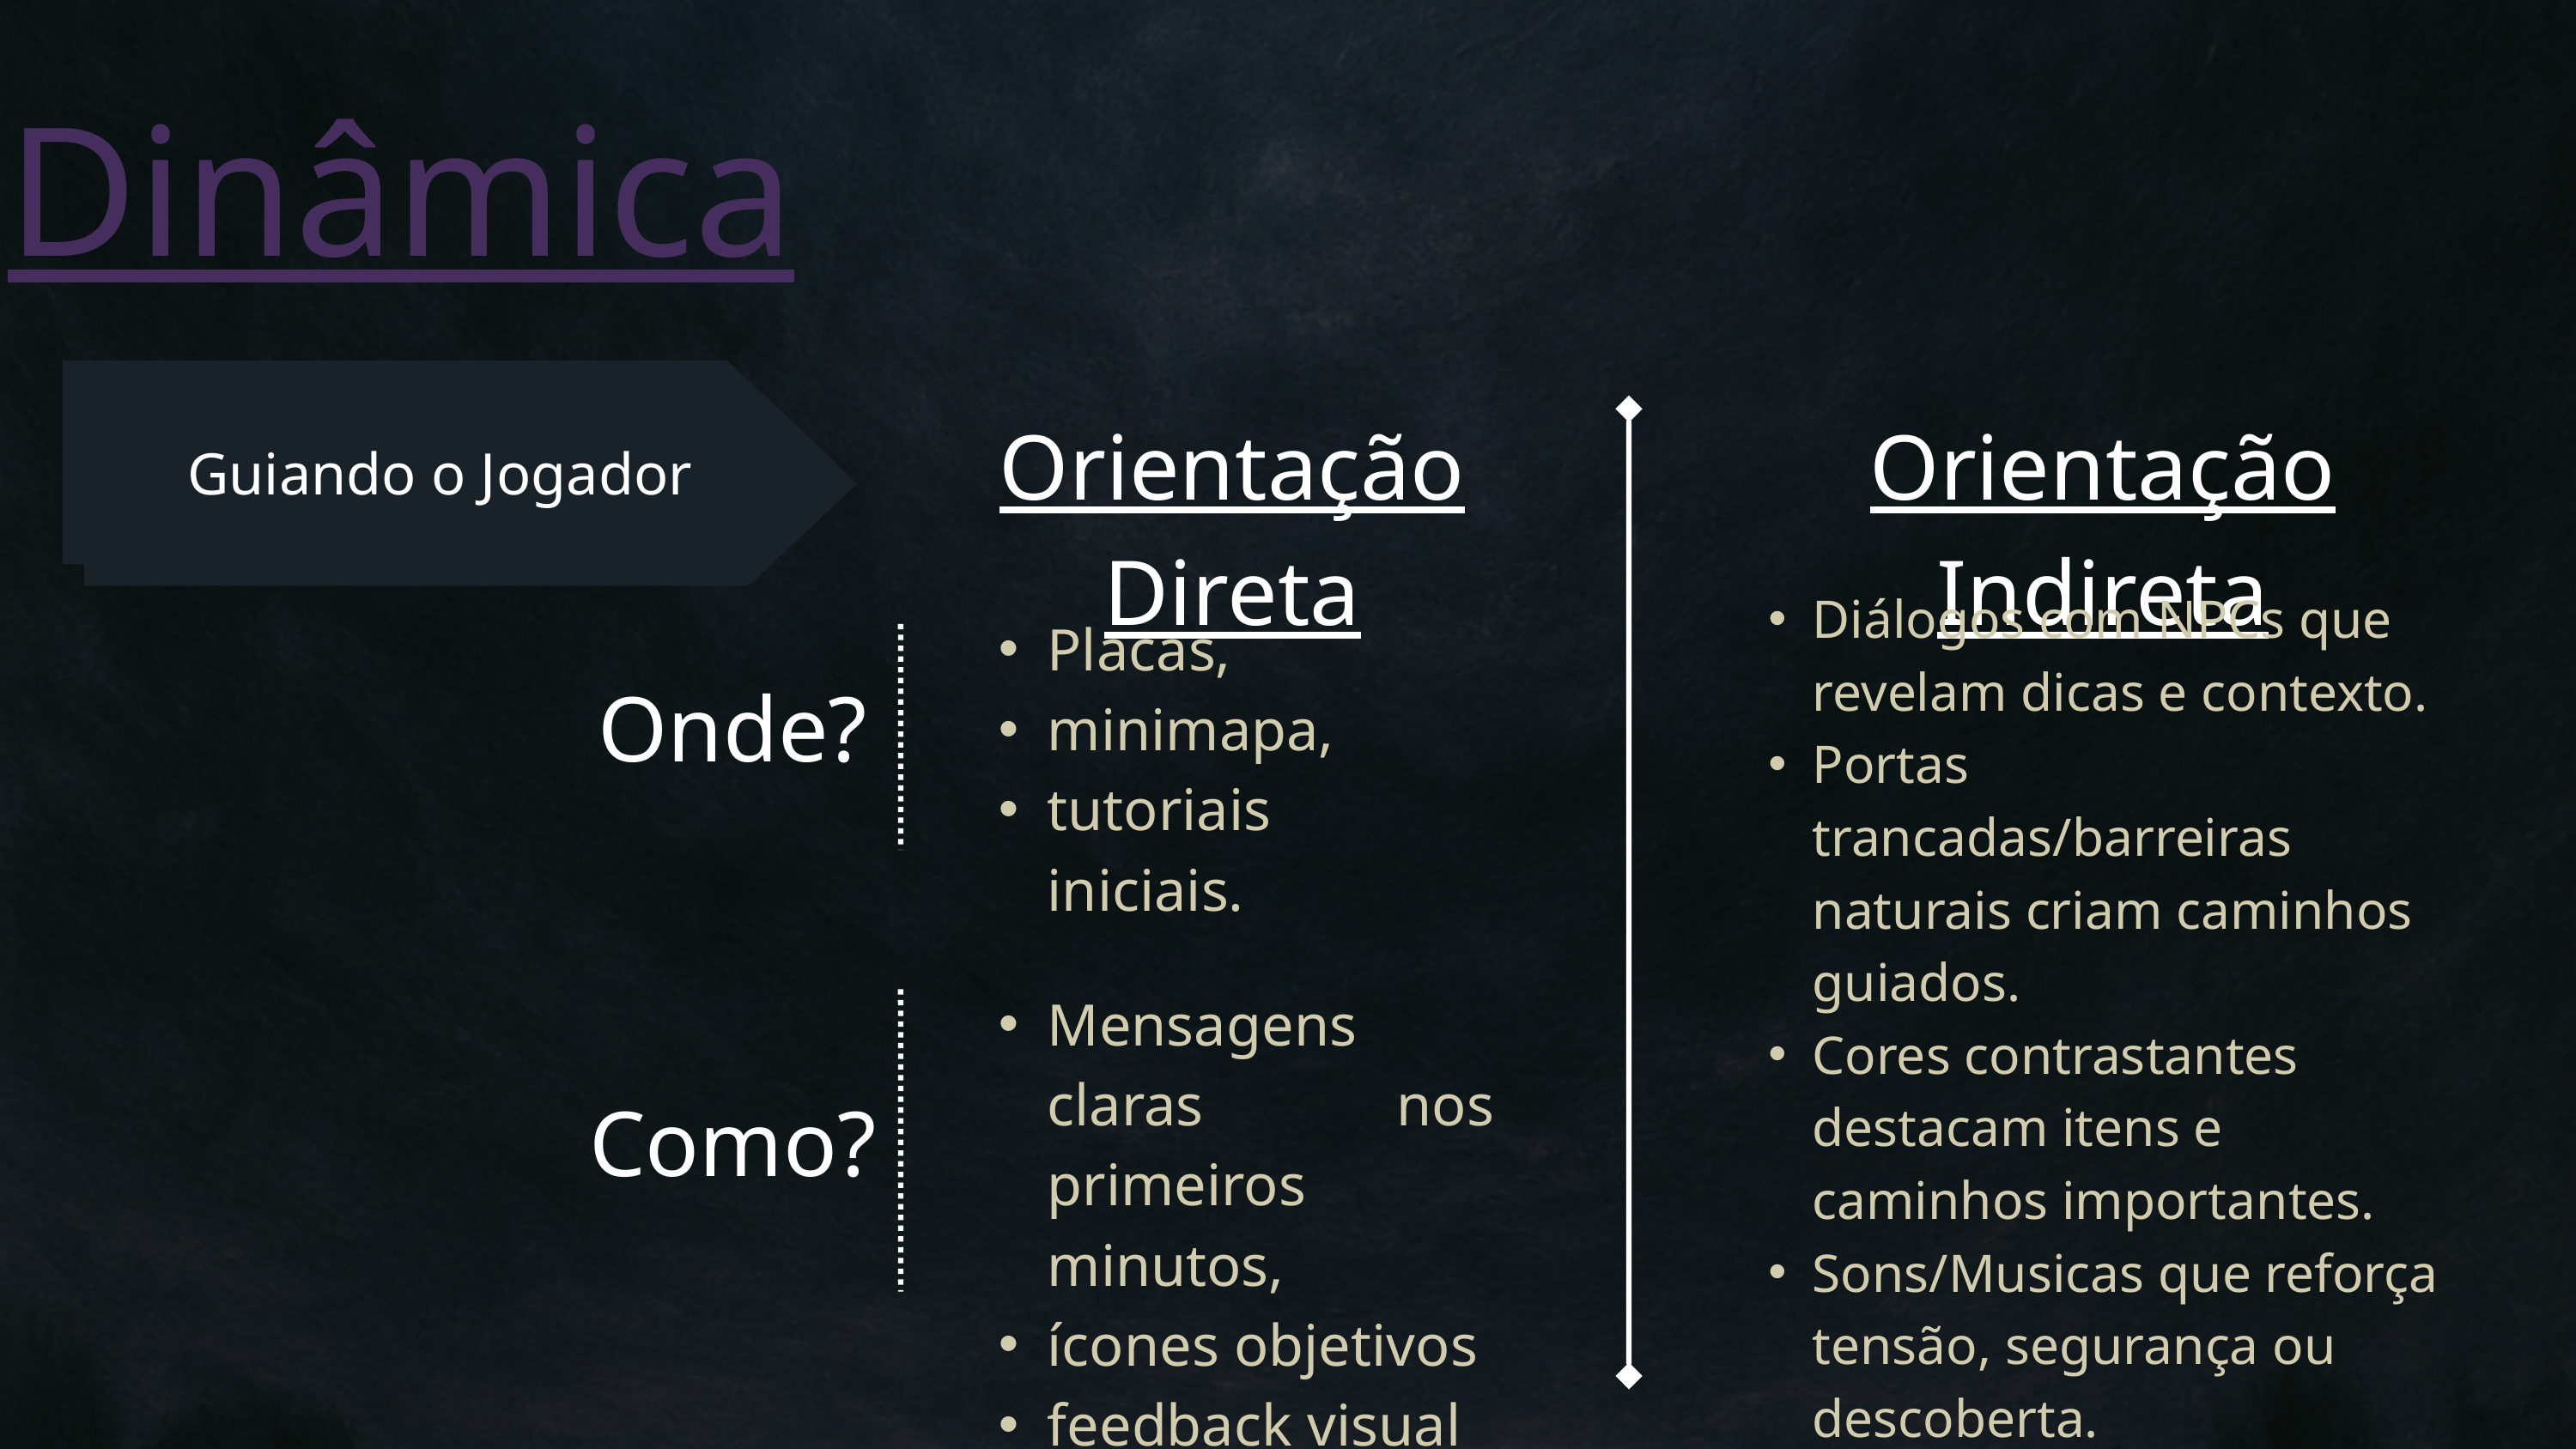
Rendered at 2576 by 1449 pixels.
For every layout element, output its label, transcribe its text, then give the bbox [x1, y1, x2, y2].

text_box Diálogos com NPCs que revelam dicas e contexto. Portas trancadas/barreiras naturais criam caminhos guiados. Cores contrastantes destacam itens e caminhos importantes. Sons/Musicas que reforça tensão, segurança ou descoberta. Evolução visual do protagonista acaba refletindo no progresso e estado atual da jornada. [1723, 576, 2458, 1449]
text_box Onde? [401, 654, 1065, 780]
text_box [0, 0, 2576, 1449]
text_box Orientação Direta [900, 392, 1564, 644]
text_box Mensagens claras nos primeiros minutos, ícones objetivos feedback visual [950, 977, 1495, 1449]
text_box Placas, minimapa, tutoriais iniciais. [950, 602, 1381, 923]
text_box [62, 360, 836, 565]
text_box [83, 381, 858, 586]
text_box [1619, 400, 1638, 1385]
text_box Orientação Indireta [1734, 392, 2472, 644]
text_box Como? [401, 1069, 1065, 1195]
text_box Dinâmica [0, 41, 803, 293]
